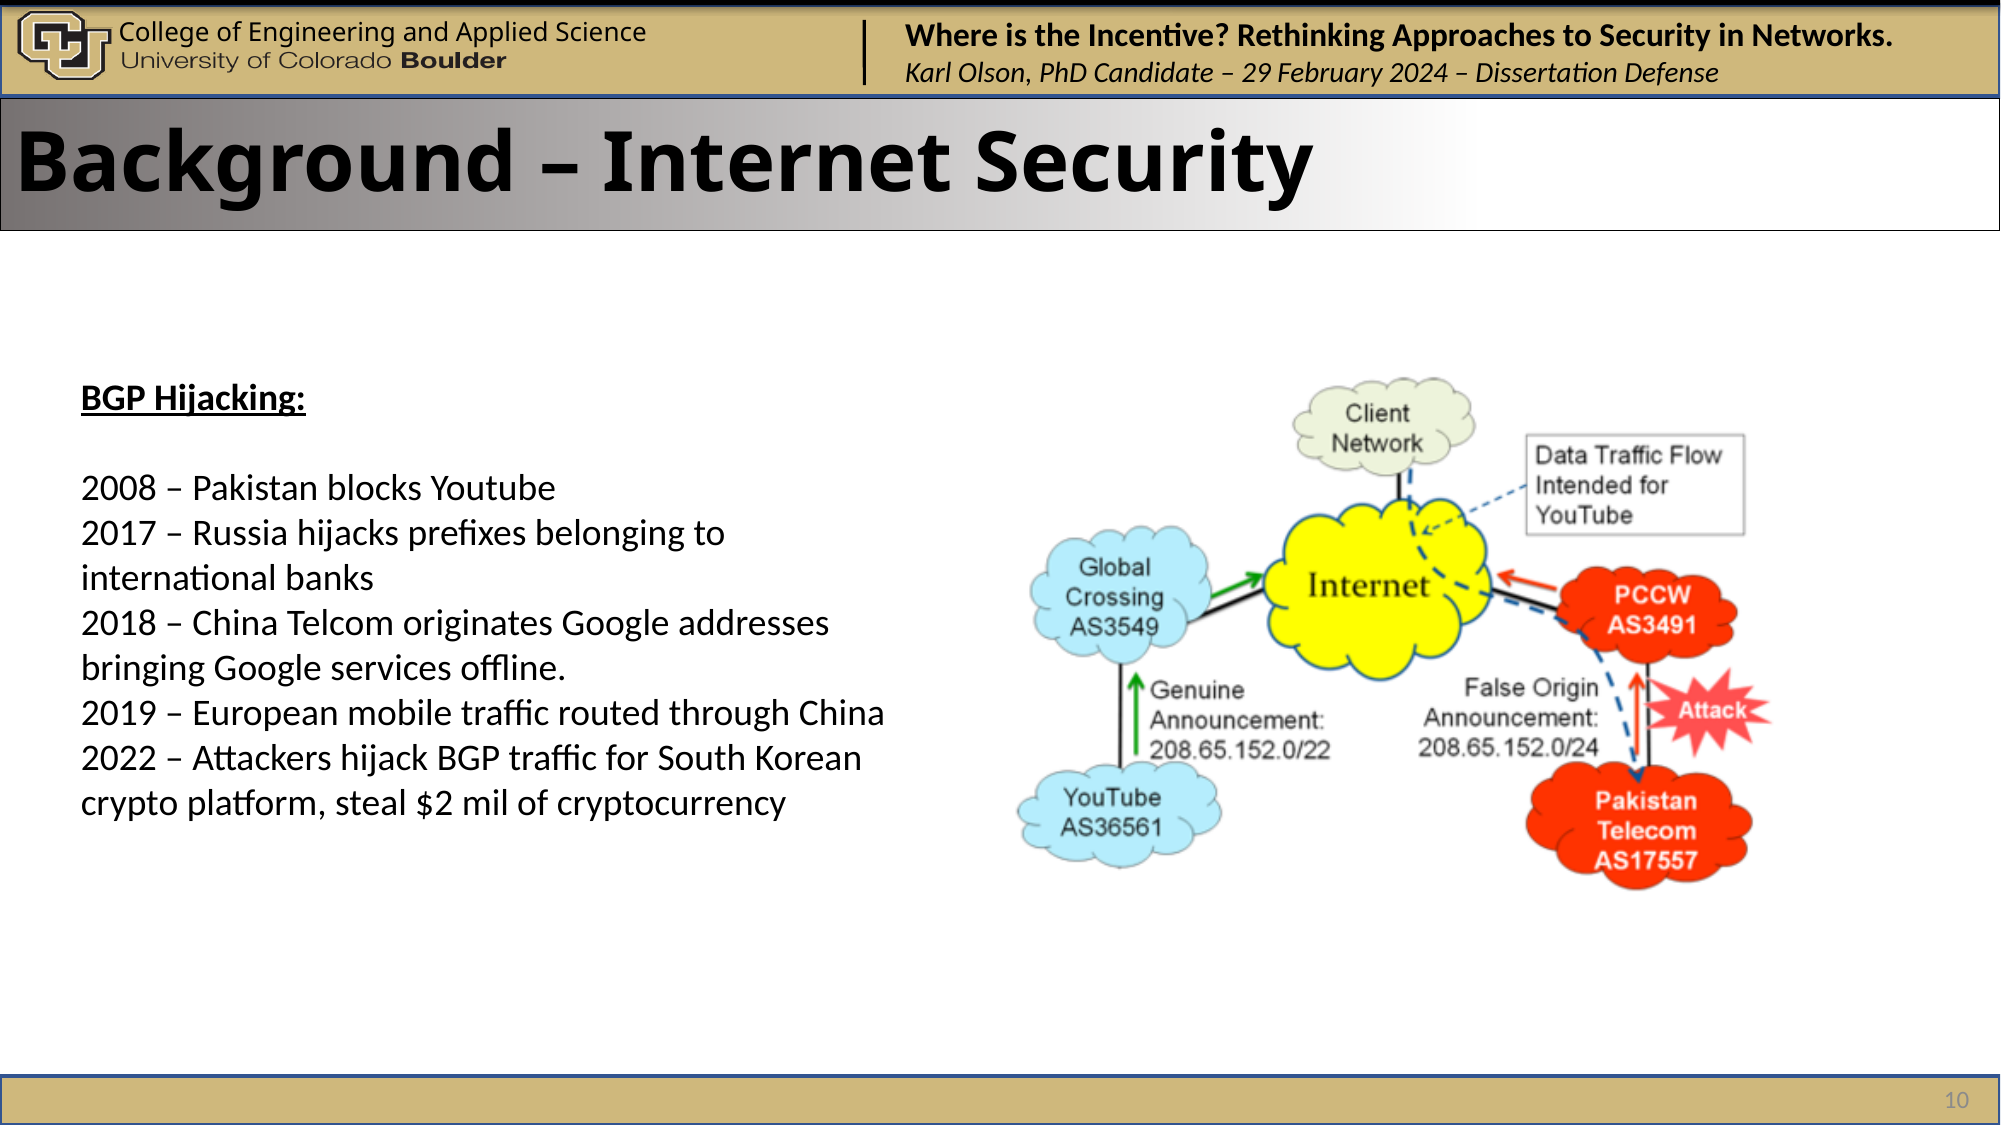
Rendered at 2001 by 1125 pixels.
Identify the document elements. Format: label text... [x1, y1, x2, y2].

text_box Background – Internet Security [0, 98, 2000, 231]
picture [999, 340, 1818, 922]
text_box BGP Hijacking: 2008 – Pakistan blocks Youtube 2017 – Russia hijacks prefixes belonging to international banks 2018 – China Telcom originates Google addresses bringing Google services offline. 2019 – European mobile traffic routed through China 2022 – Attackers hijack BGP traffic for South Korean crypto platform, steal $2 mil of cryptocurrency [66, 366, 943, 921]
